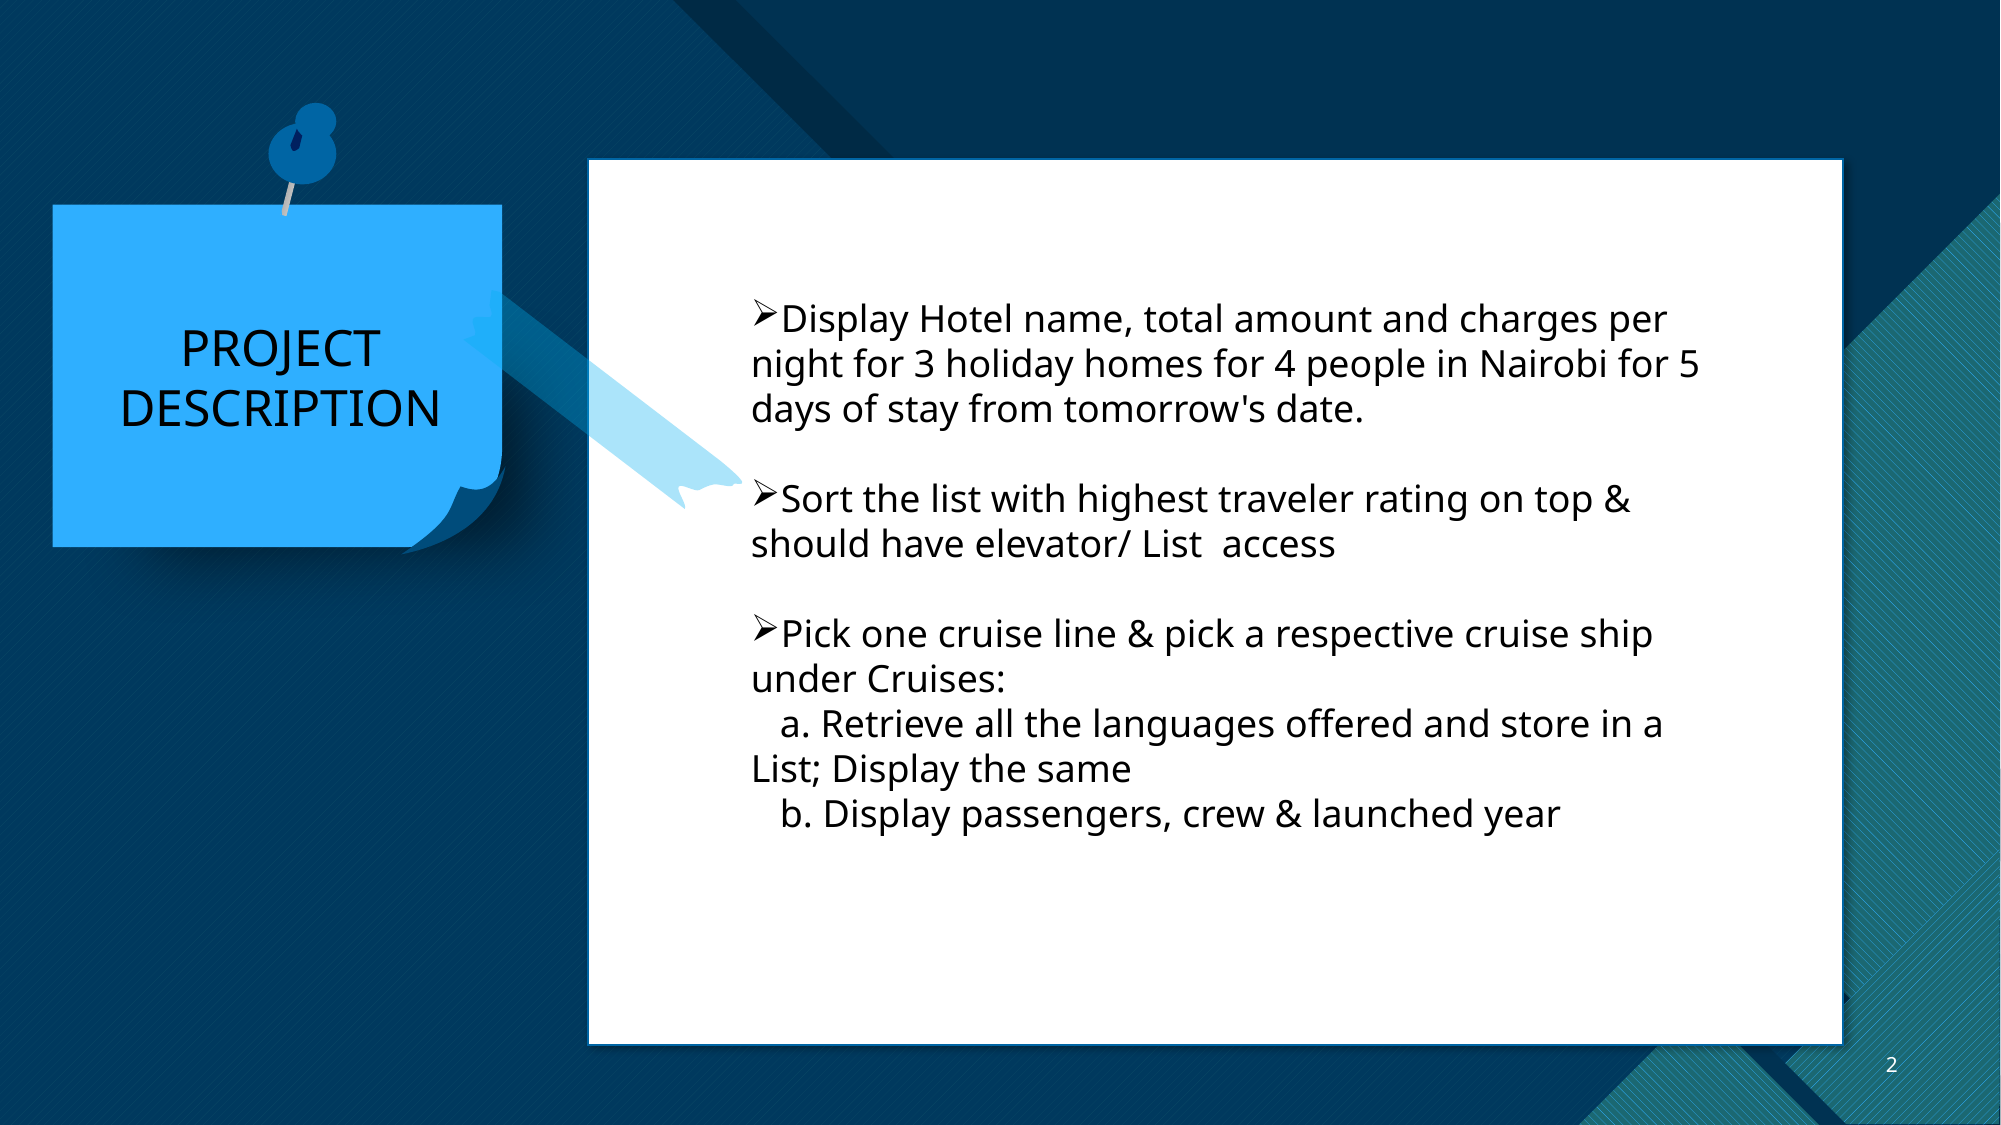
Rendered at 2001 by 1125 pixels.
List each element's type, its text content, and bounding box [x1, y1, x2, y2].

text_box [268, 102, 337, 217]
slide_number 2 [1845, 1035, 1913, 1096]
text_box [52, 204, 587, 627]
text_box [587, 158, 1844, 1045]
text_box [1854, 706, 2001, 996]
